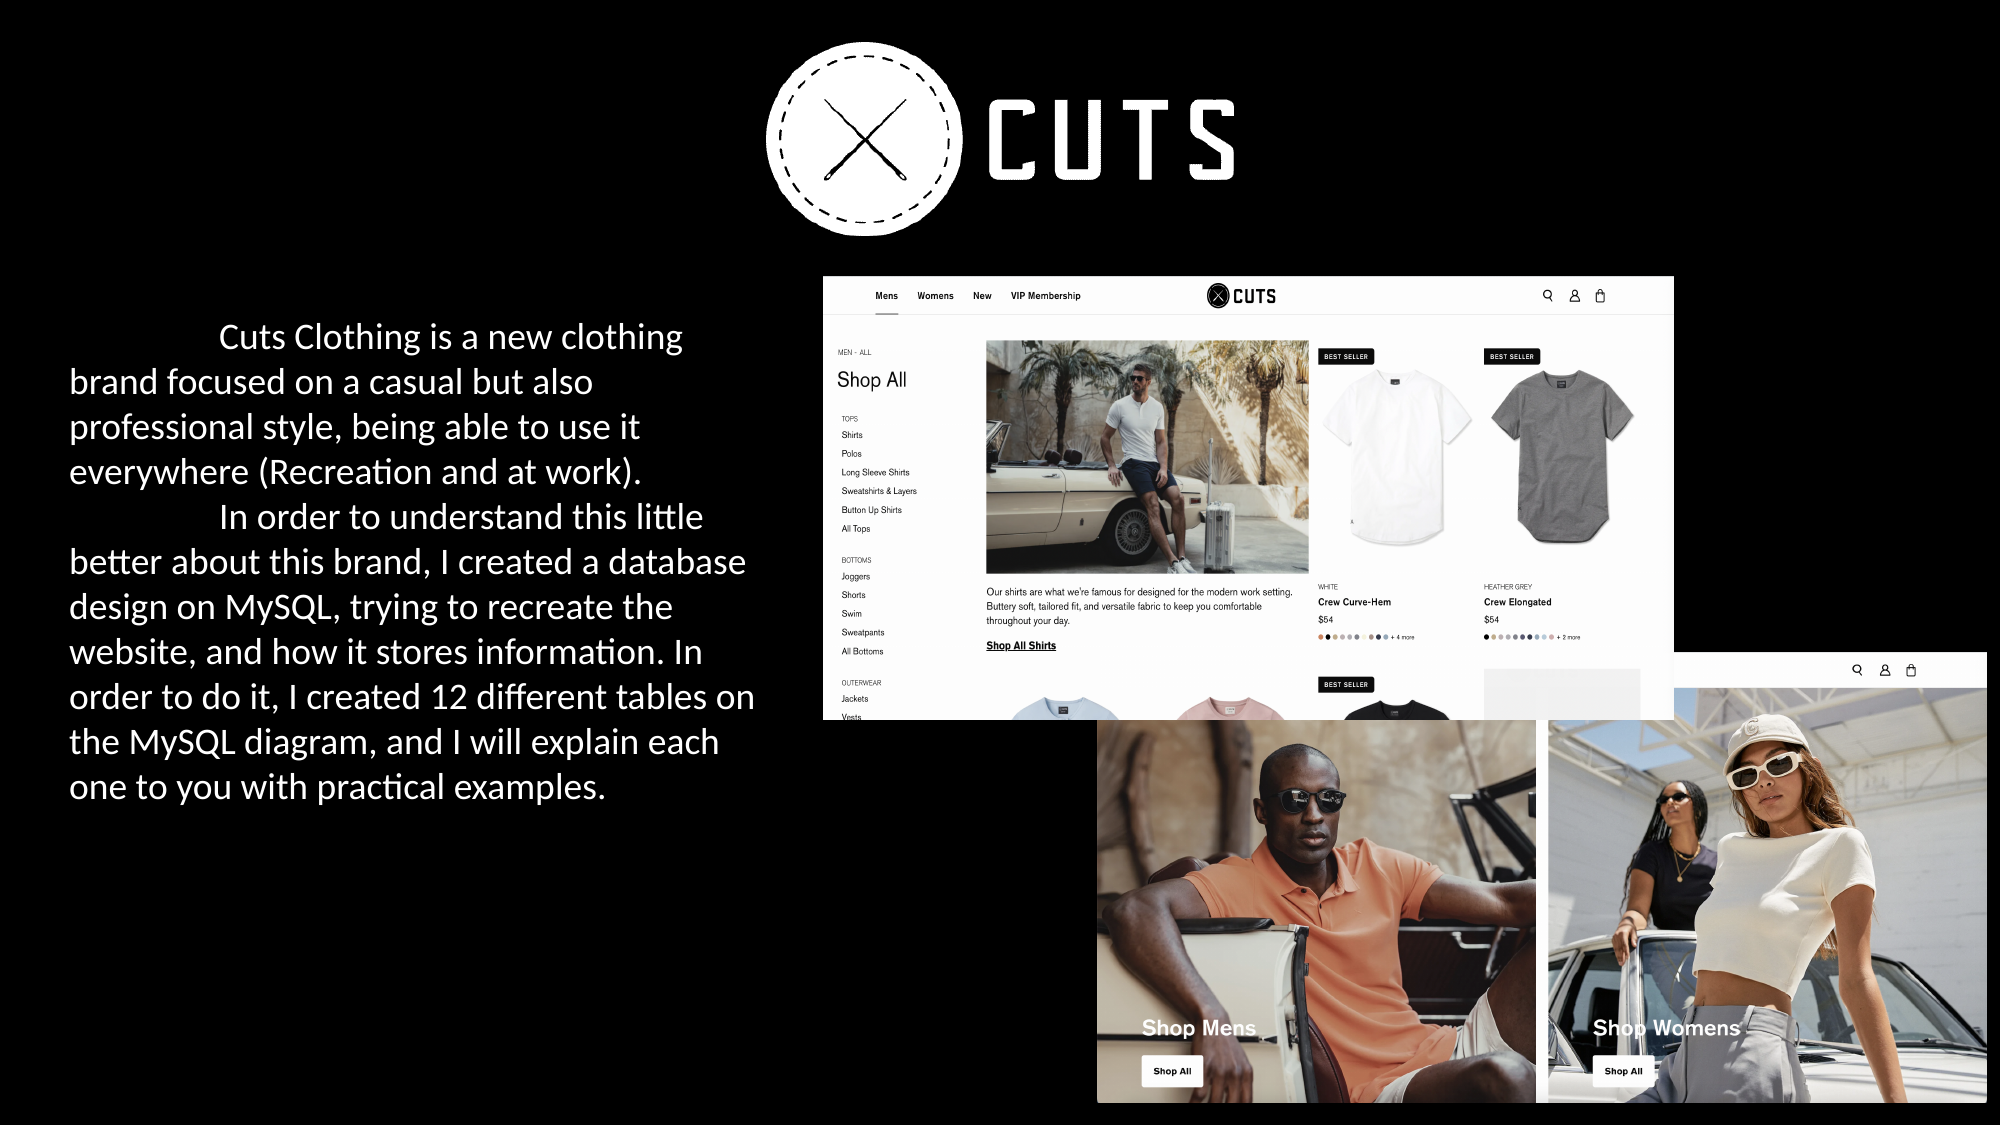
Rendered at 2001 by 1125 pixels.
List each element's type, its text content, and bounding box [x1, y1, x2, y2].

text_box Cuts Clothing is a new clothing brand focused on a casual but also professional style, being able to use it everywhere (Recreation and at work). In order to understand this little better about this brand, I created a database design on MySQL, trying to recreate the website, and how it stores information. In order to do it, I created 12 different tables on the MySQL diagram, and I will explain each one to you with practical examples. [54, 304, 781, 815]
picture [766, 42, 1234, 236]
picture [823, 276, 1987, 1103]
